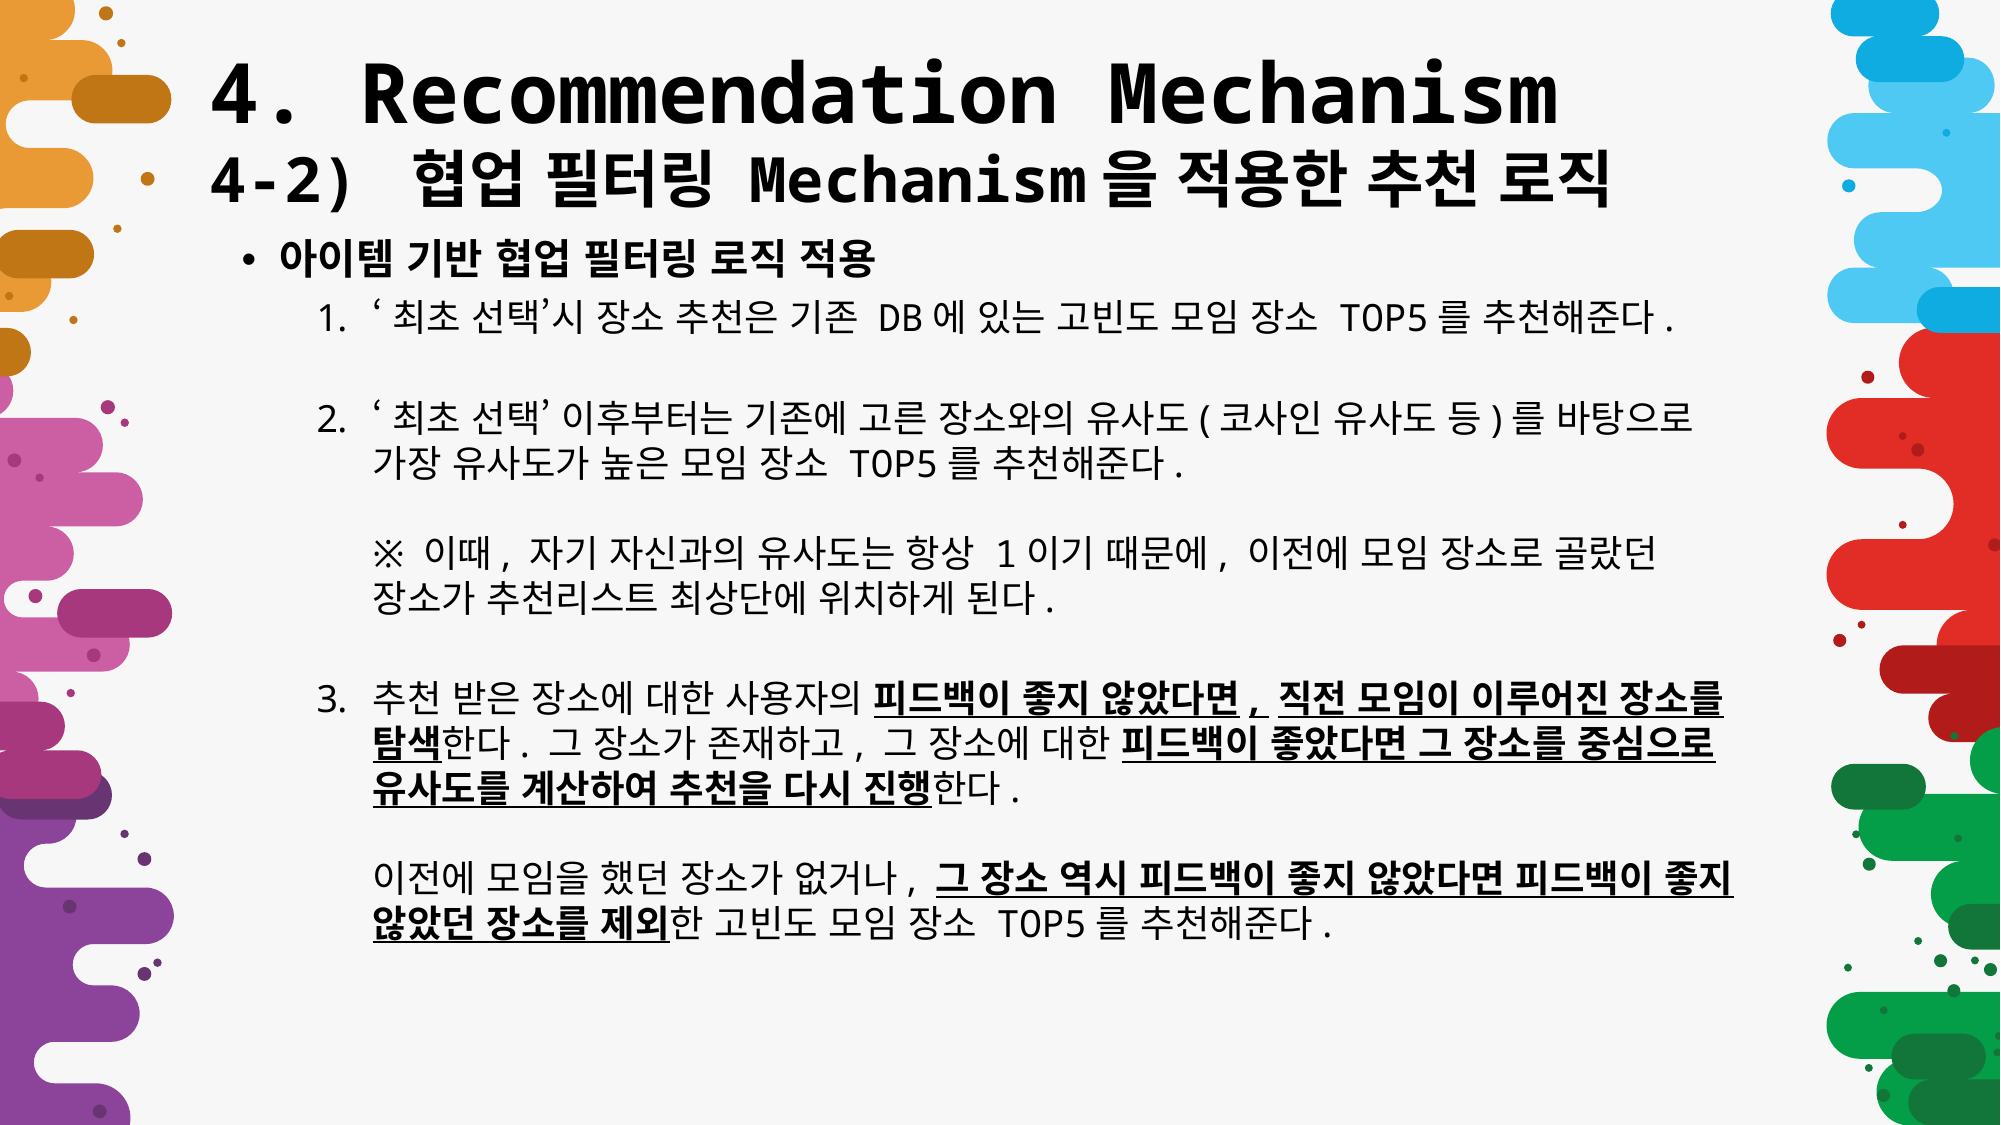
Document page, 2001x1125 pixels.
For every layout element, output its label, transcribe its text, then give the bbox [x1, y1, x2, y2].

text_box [0, 0, 174, 1125]
text_box 4. Recommendation Mechanism 4-2) 협업 필터링 Mechanism을 적용한 추천 로직 [194, 32, 1715, 223]
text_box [1826, 0, 2000, 1125]
text_box 아이템 기반 협업 필터링 로직 적용 ‘최초 선택’시 장소 추천은 기존 DB에 있는 고빈도 모임 장소 TOP5를 추천해준다. ‘최초 선택’ 이후부터는 기존에 고른 장소와의 유사도(코사인 유사도 등)를 바탕으로 가장 유사도가 높은 모임 장소 TOP5를 추천해준다. ※ 이때, 자기 자신과의 유사도는 항상 1이기 때문에, 이전에 모임 장소로 골랐던 장소가 추천리스트 최상단에 위치하게 된다. 추천 받은 장소에 대한 사용자의 피드백이 좋지 않았다면, 직전 모임이 이루어진 장소를 탐색한다. 그 장소가 존재하고, 그 장소에 대한 피드백이 좋았다면 그 장소를 중심으로 유사도를 계산하여 추천을 다시 진행한다. 이전에 모임을 했던 장소가 없거나, 그 장소 역시 피드백이 좋지 않았다면 피드백이 좋지 않았던 장소를 제외한 고빈도 모임 장소 TOP5를 추천해준다. [226, 231, 1786, 1092]
